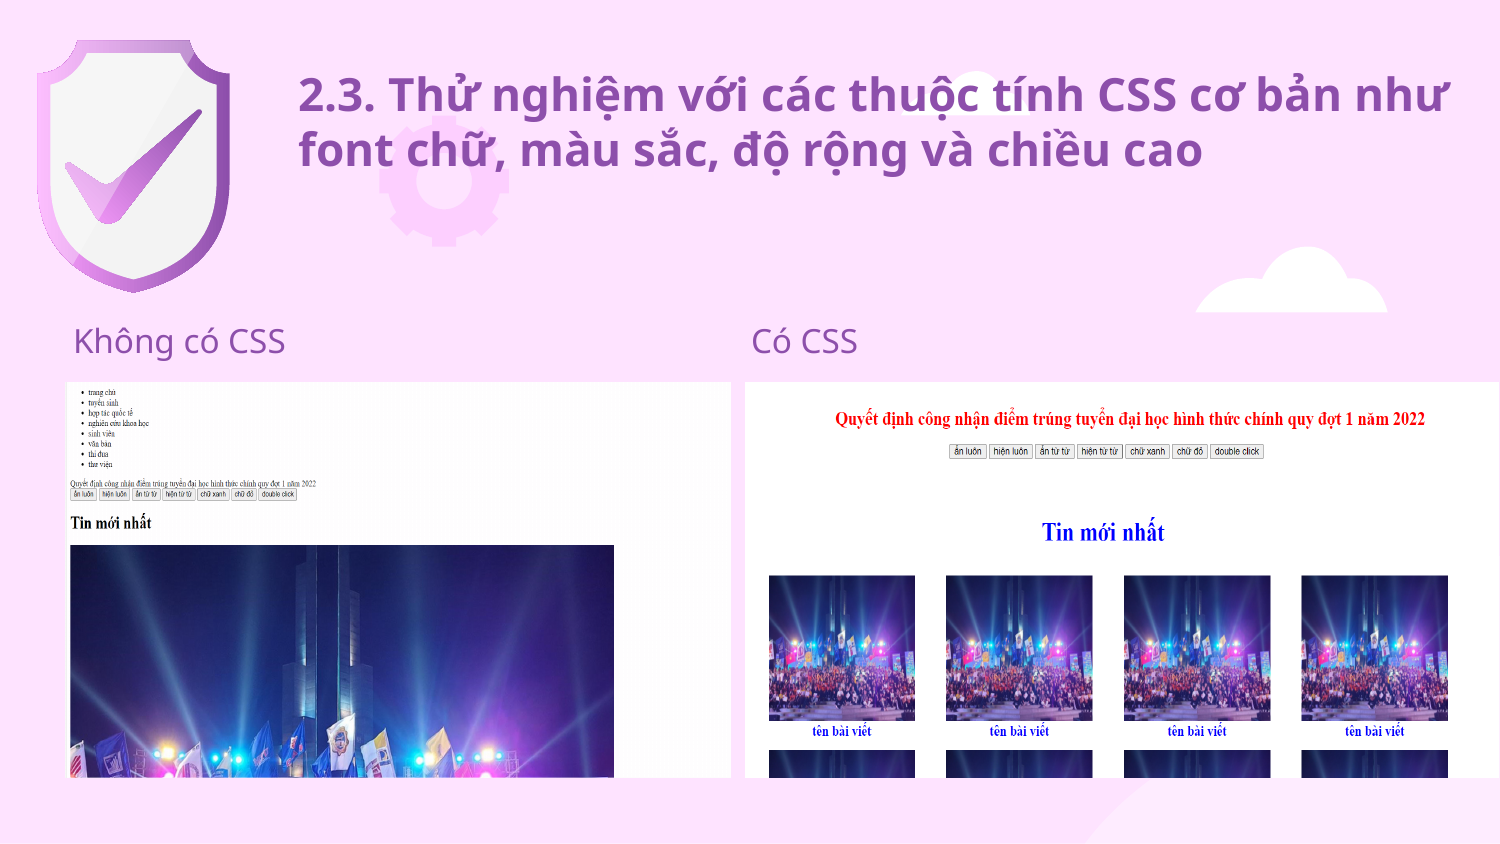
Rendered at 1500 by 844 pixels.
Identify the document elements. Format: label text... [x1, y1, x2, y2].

picture [64, 382, 732, 778]
title 2.3. Thử nghiệm với các thuộc tính CSS cơ bản như font chữ, màu sắc, độ rộng và chiều cao [283, 133, 1483, 314]
text_box Có CSS [715, 305, 1458, 423]
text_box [37, 40, 230, 293]
subtitle Không có CSS [37, 305, 715, 423]
picture [744, 382, 1499, 778]
